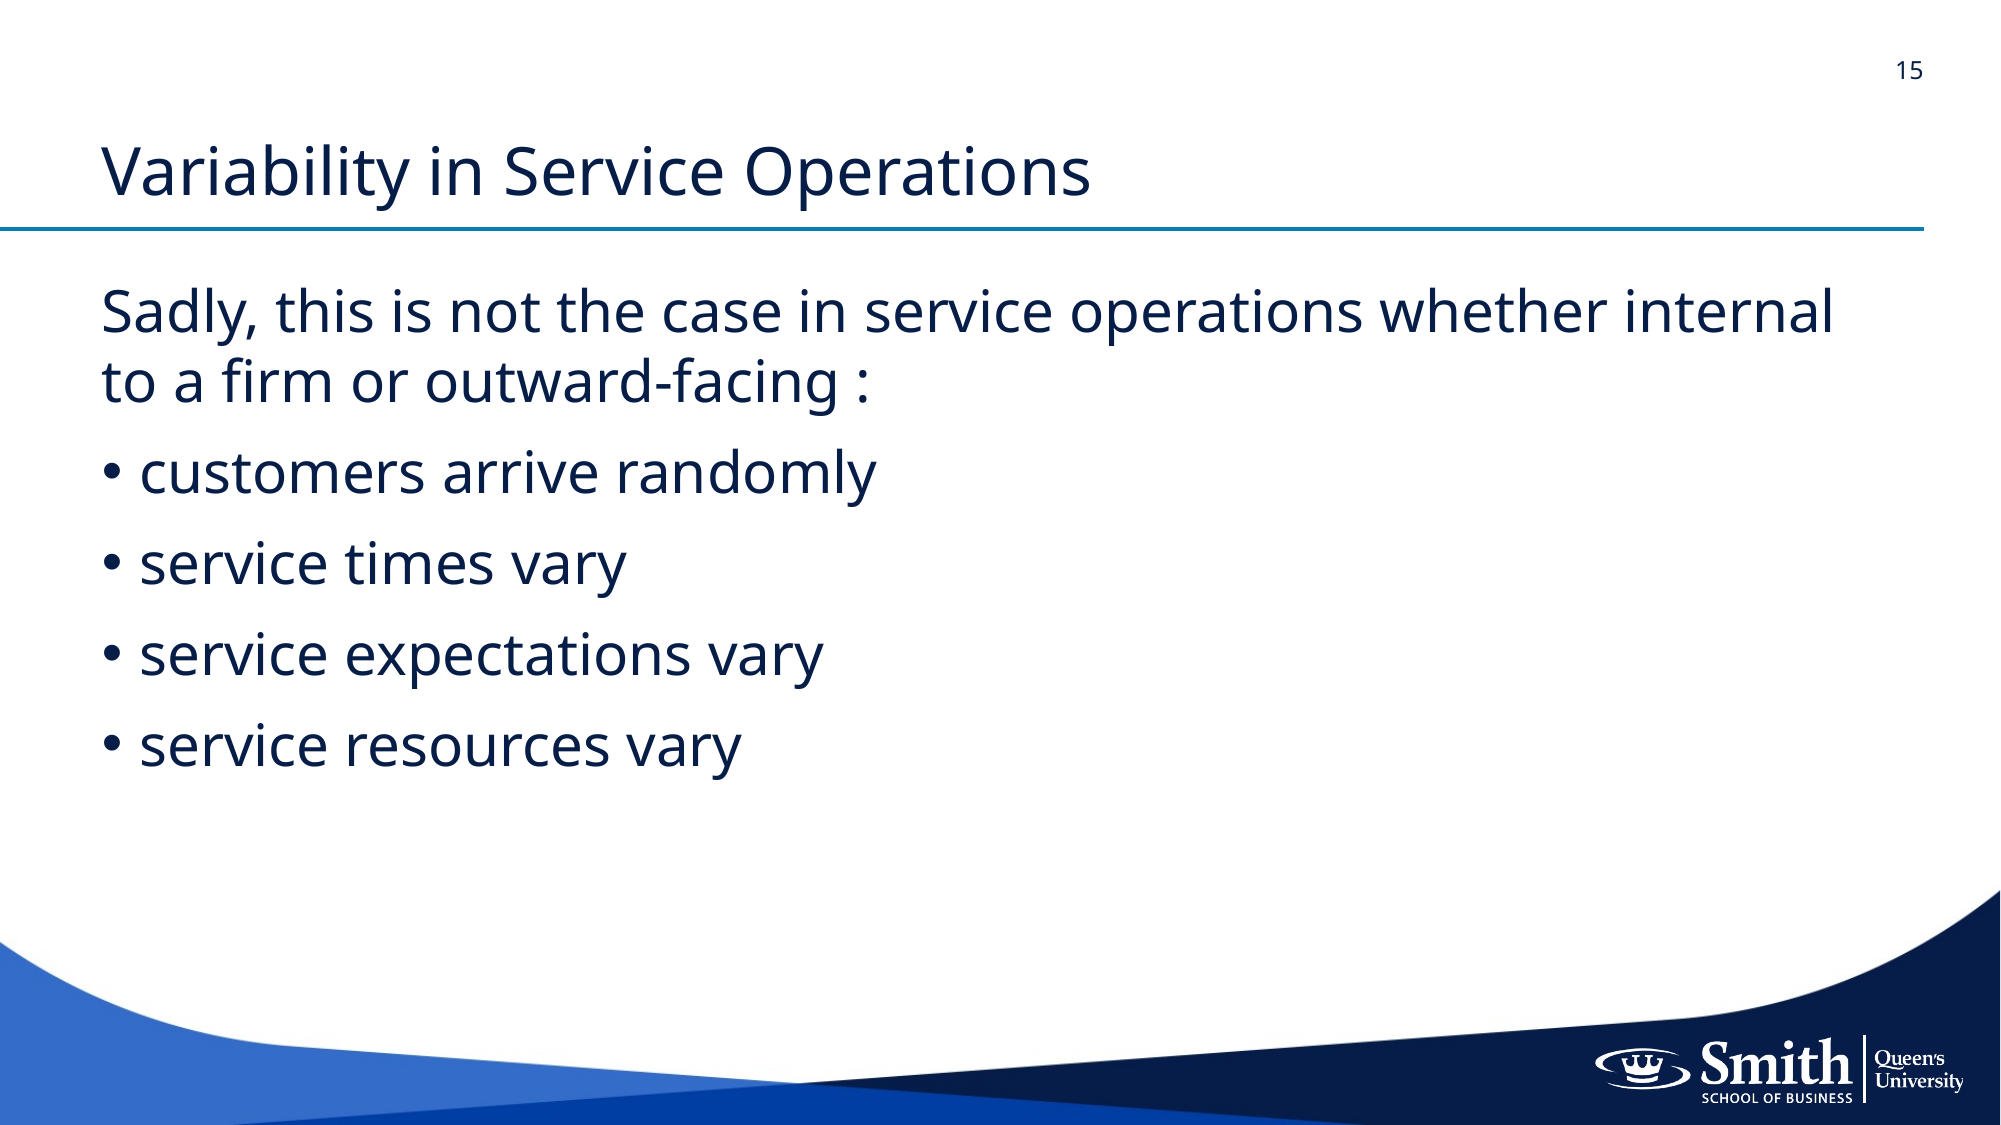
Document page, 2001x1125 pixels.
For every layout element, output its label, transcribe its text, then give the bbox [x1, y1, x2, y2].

list Sadly, this is not the case in service operations whether internal to a firm or outward-facing : customers arrive randomly service times vary service expectations vary service resources vary [101, 274, 1865, 913]
title Variability in Service Operations [101, 56, 1644, 210]
picture [0, 0, 2001, 1125]
